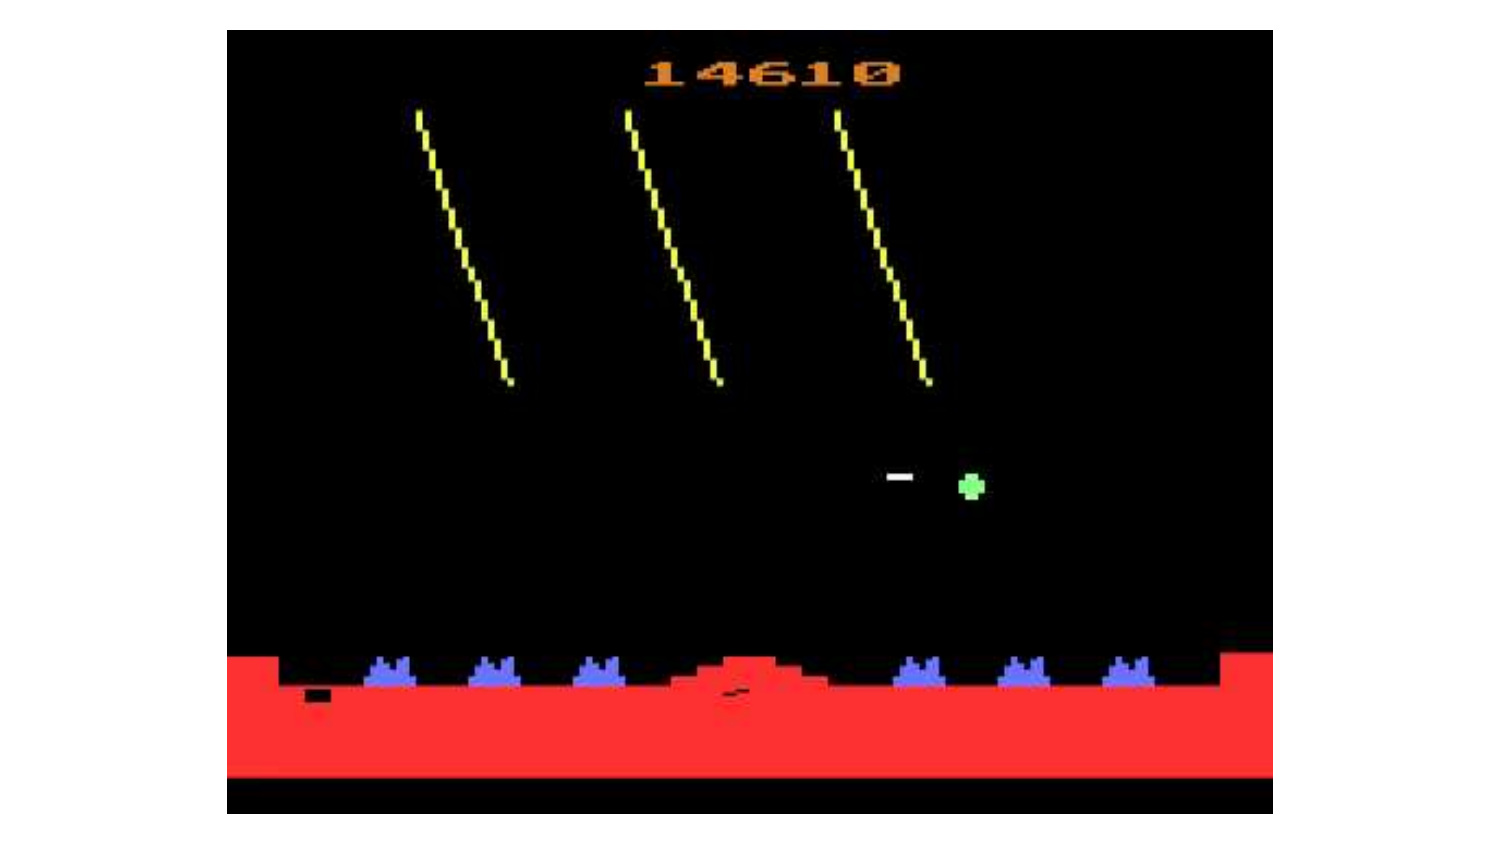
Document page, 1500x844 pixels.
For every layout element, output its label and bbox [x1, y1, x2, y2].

picture [227, 29, 1273, 814]
